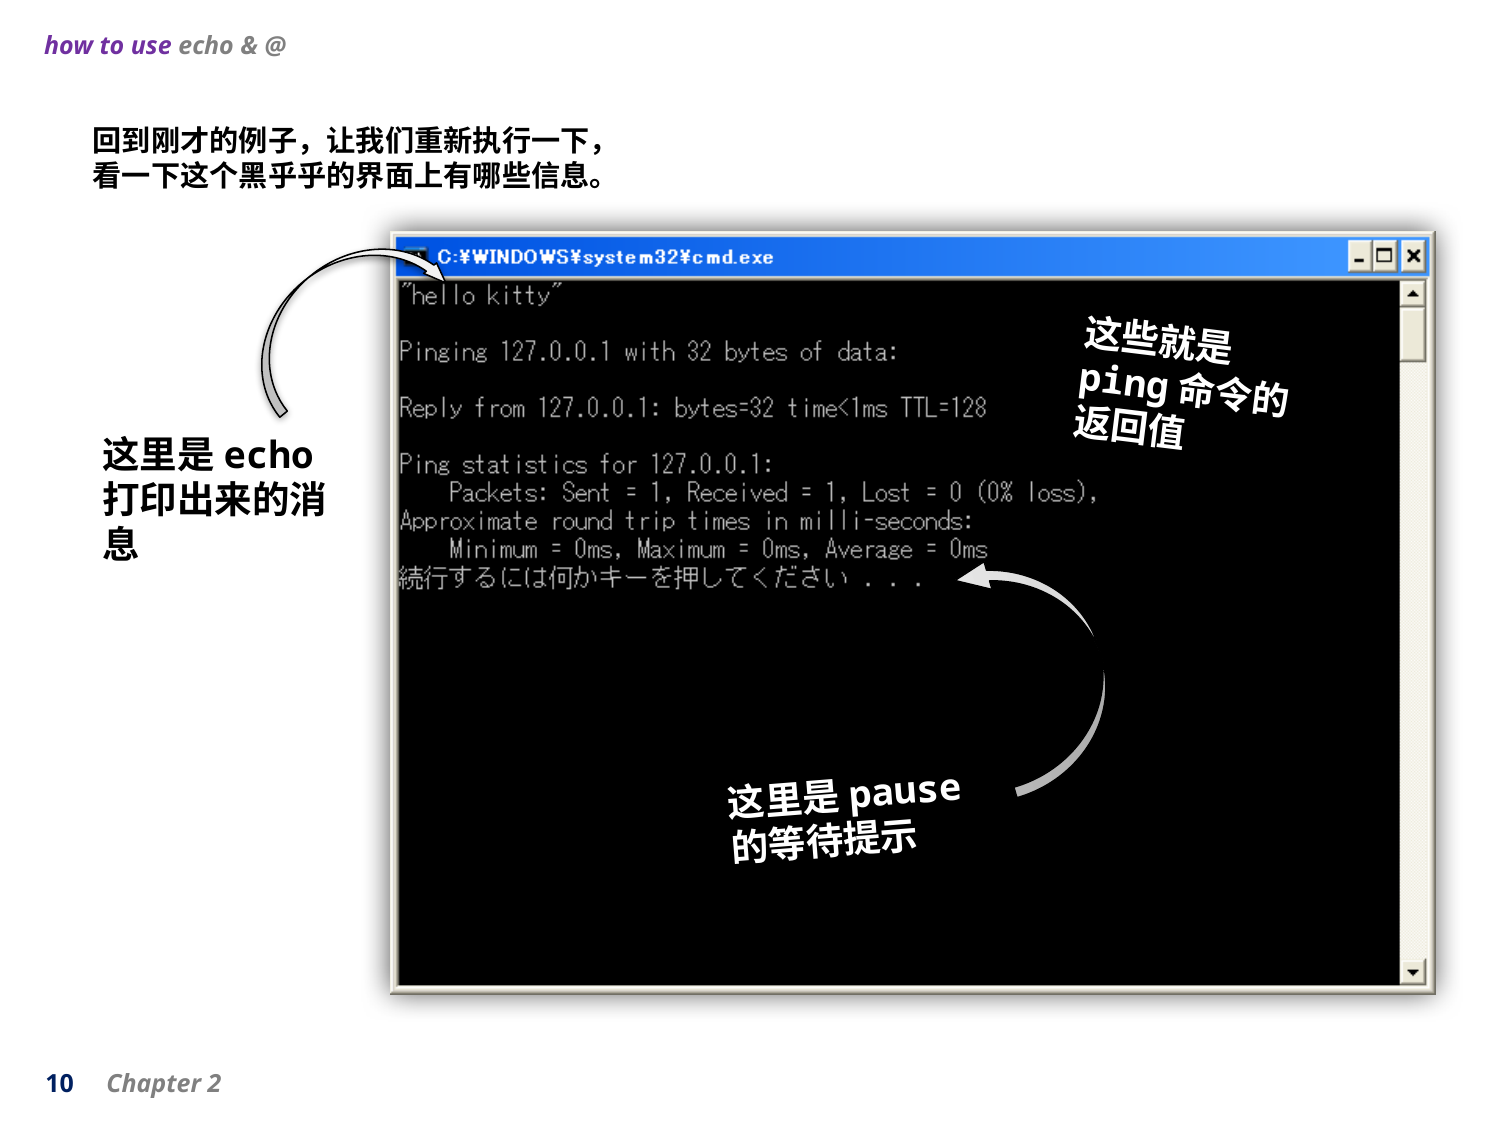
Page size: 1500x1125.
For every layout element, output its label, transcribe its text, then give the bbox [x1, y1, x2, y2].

text_box [260, 248, 384, 418]
text_box how to use echo & @ [29, 21, 338, 67]
picture [390, 231, 1436, 995]
text_box 10 Chapter 2 [30, 1060, 326, 1106]
text_box 回到刚才的例子，让我们重新执行一下，看一下这个黑乎乎的界面上有哪些信息。 [77, 114, 640, 200]
text_box 这里是echo打印出来的消息 [87, 423, 363, 573]
